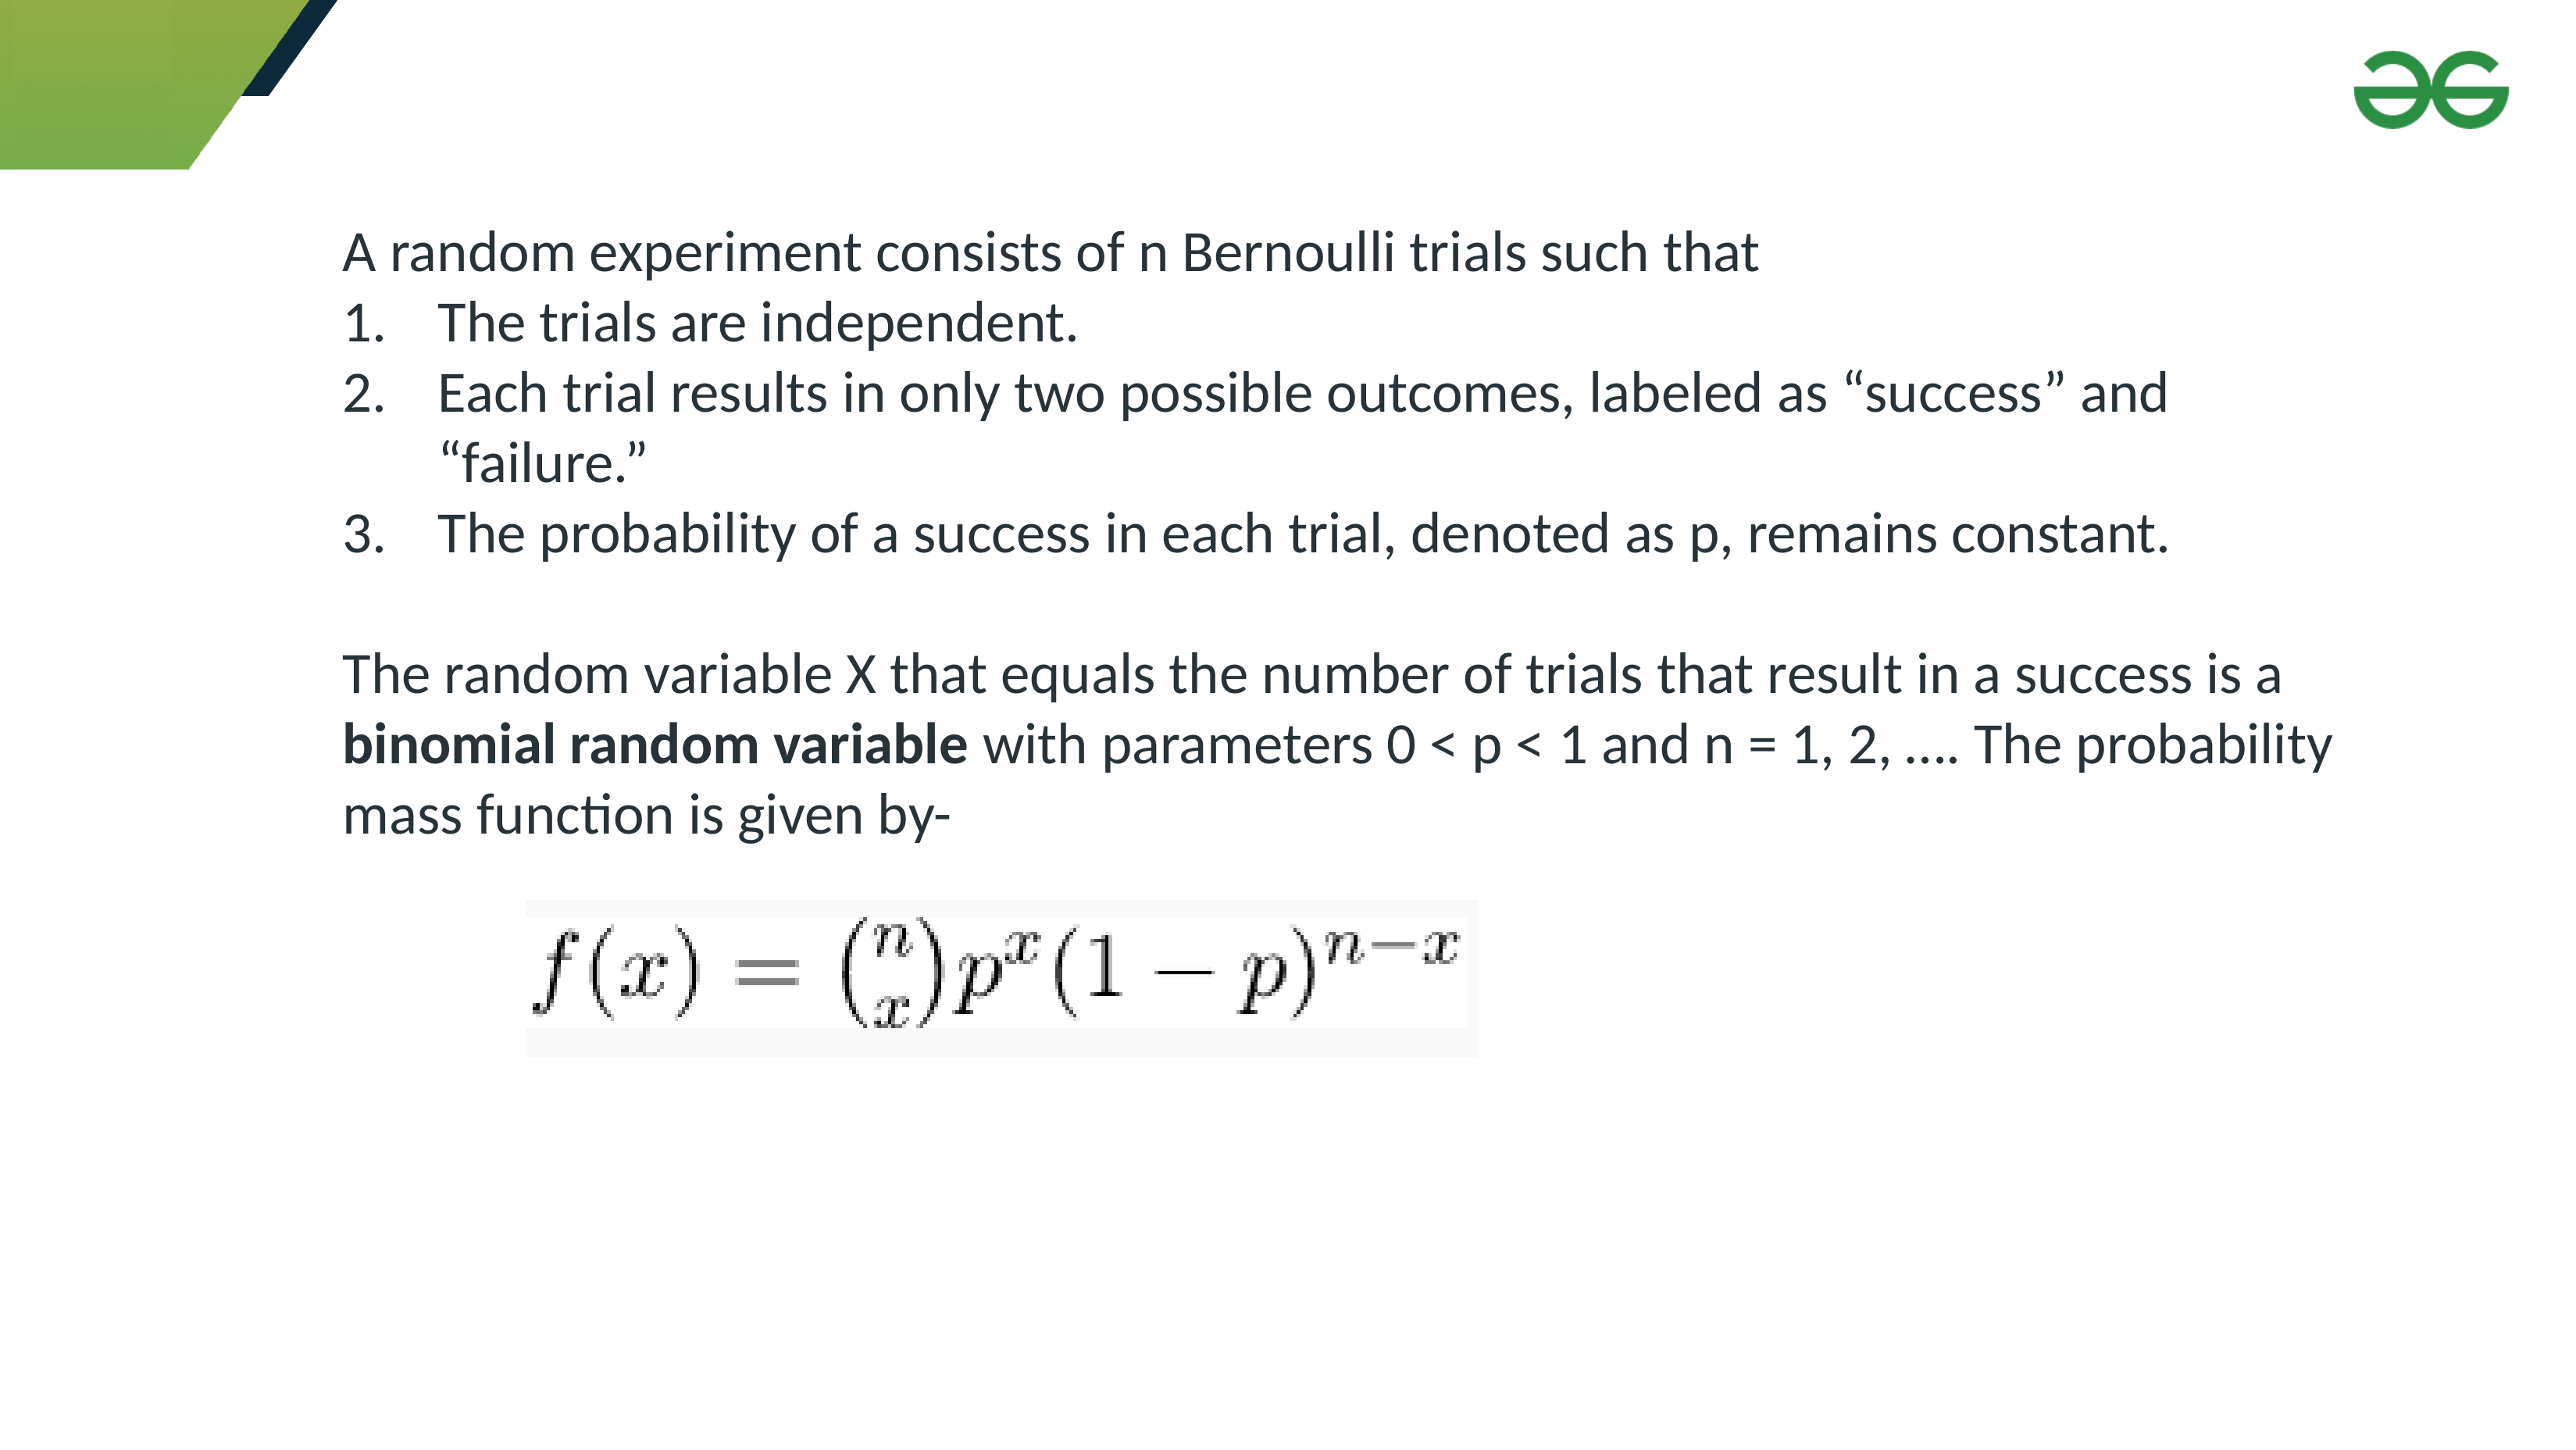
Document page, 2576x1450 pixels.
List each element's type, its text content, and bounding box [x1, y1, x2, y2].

text_box A random experiment consists of n Bernoulli trials such that The trials are independent. Each trial results in only two possible outcomes, labeled as “success” and “failure.” The probability of a success in each trial, denoted as p, remains constant. The random variable X that equals the number of trials that result in a success is a binomial random variable with parameters 0 < p < 1 and n = 1, 2, …. The probability mass function is given by- [330, 207, 2353, 852]
picture [2353, 50, 2509, 130]
picture [526, 900, 1479, 1057]
picture [0, 0, 309, 170]
